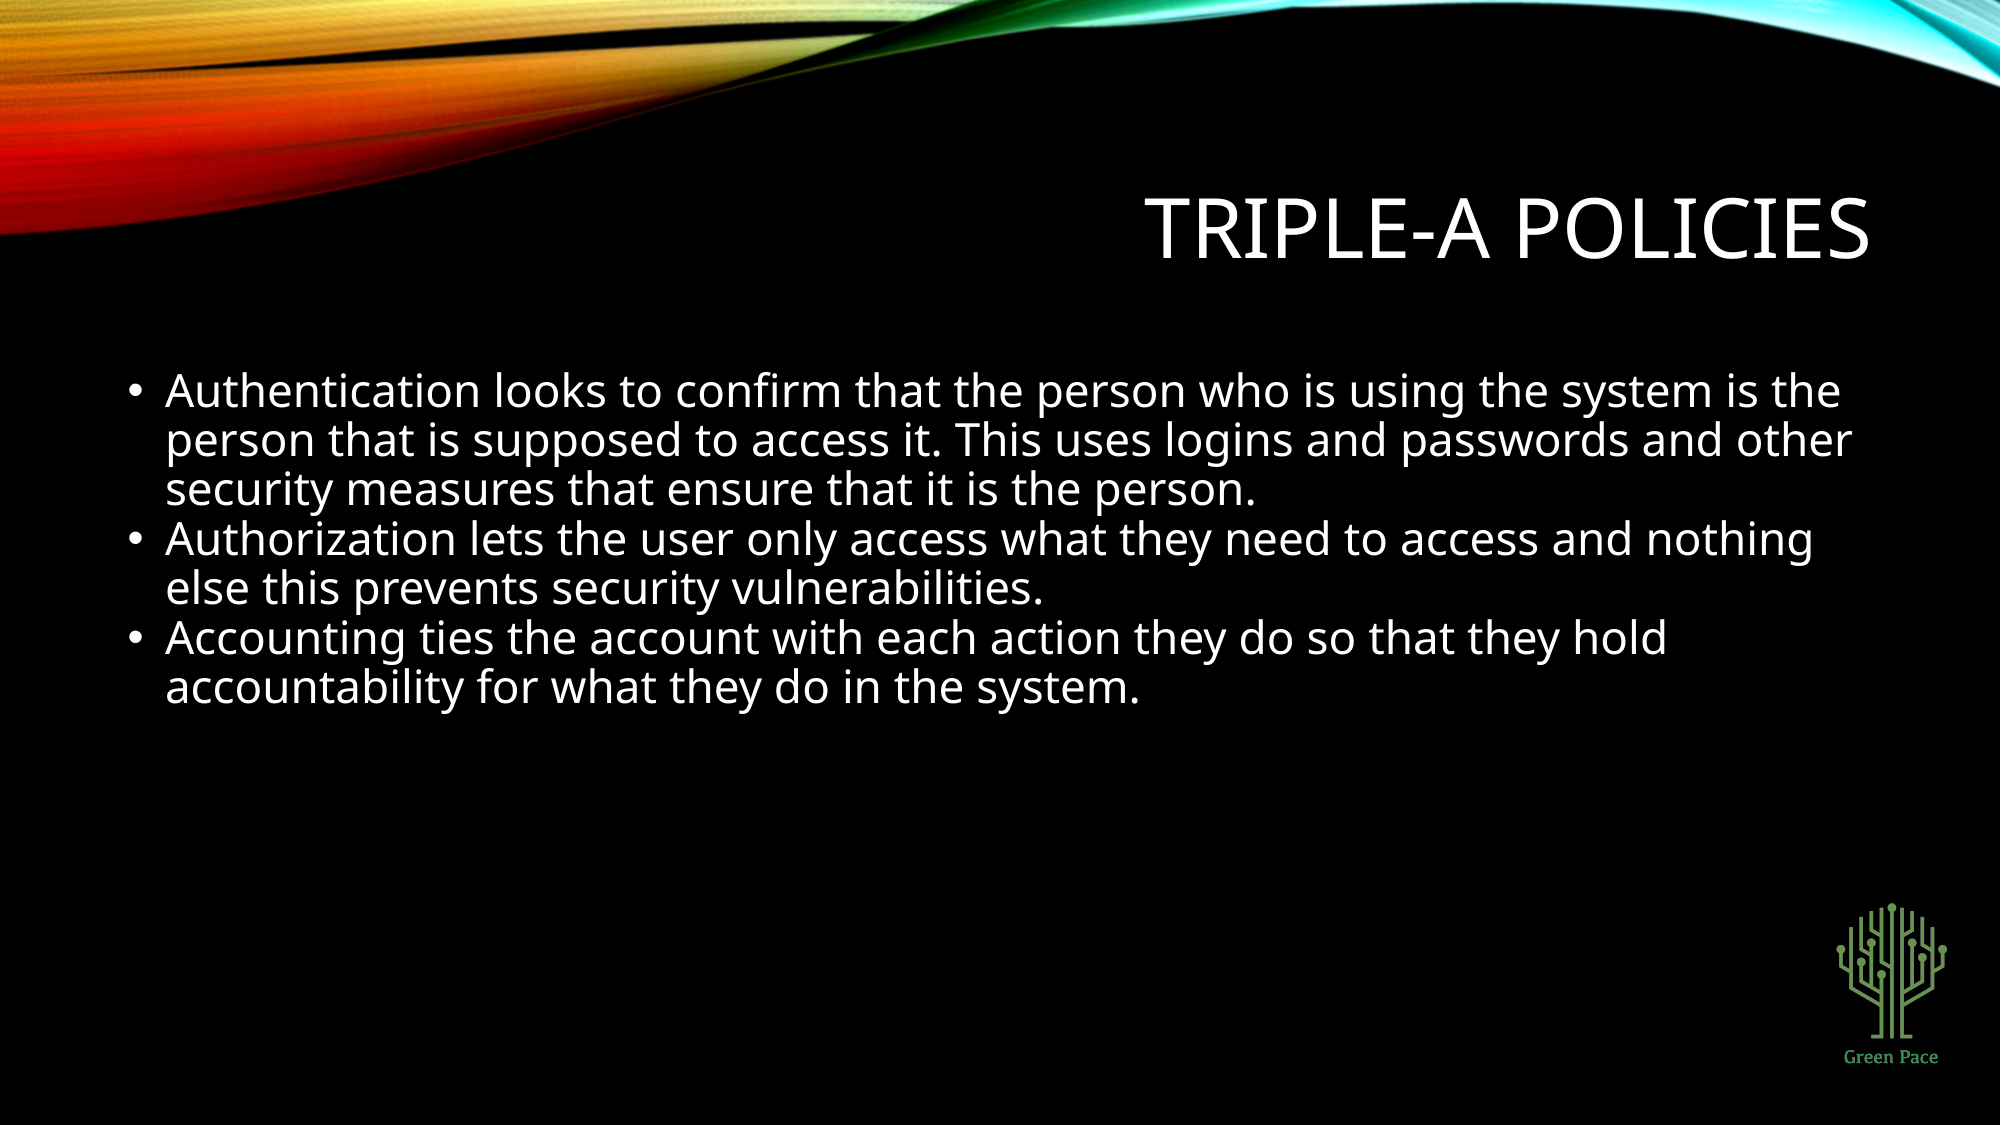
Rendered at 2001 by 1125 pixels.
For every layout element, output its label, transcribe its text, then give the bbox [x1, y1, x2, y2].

picture [1817, 892, 1964, 1082]
picture [0, 0, 2000, 237]
list Authentication looks to confirm that the person who is using the system is the person that is supposed to access it. This uses logins and passwords and other security measures that ensure that it is the person. Authorization lets the user only access what they need to access and nothing else this prevents security vulnerabilities. Accounting ties the account with each action they do so that they hold accountability for what they do in the system. [112, 360, 1888, 1021]
title TRIPLE-A POLICIES [474, 125, 1888, 338]
